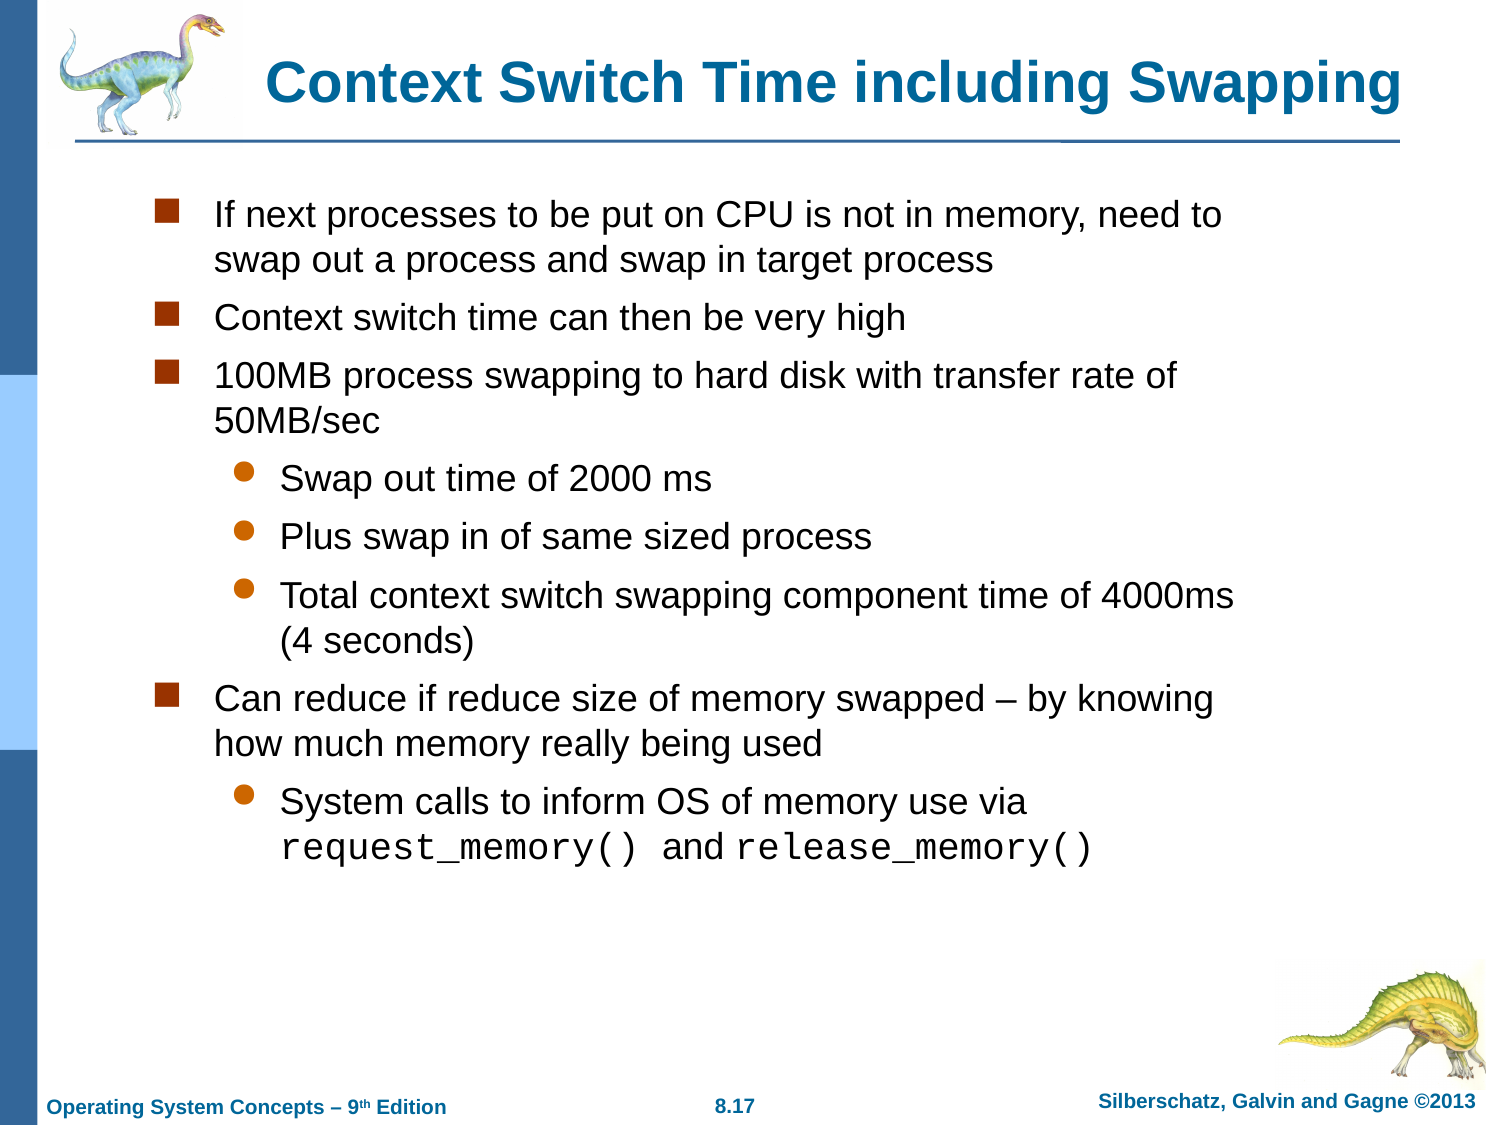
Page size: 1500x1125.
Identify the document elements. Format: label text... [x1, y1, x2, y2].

picture [1275, 959, 1486, 1090]
picture [46, 0, 243, 149]
list If next processes to be put on CPU is not in memory, need to swap out a process and swap in target process Context switch time can then be very high 100MB process swapping to hard disk with transfer rate of 50MB/sec Swap out time of 2000 ms Plus swap in of same sized process Total context switch swapping component time of 4000ms (4 seconds) Can reduce if reduce size of memory swapped – by knowing how much memory really being used System calls to inform OS of memory use via request_memory() and release_memory() [142, 182, 1284, 963]
title Context Switch Time including Swapping [208, 27, 1462, 123]
